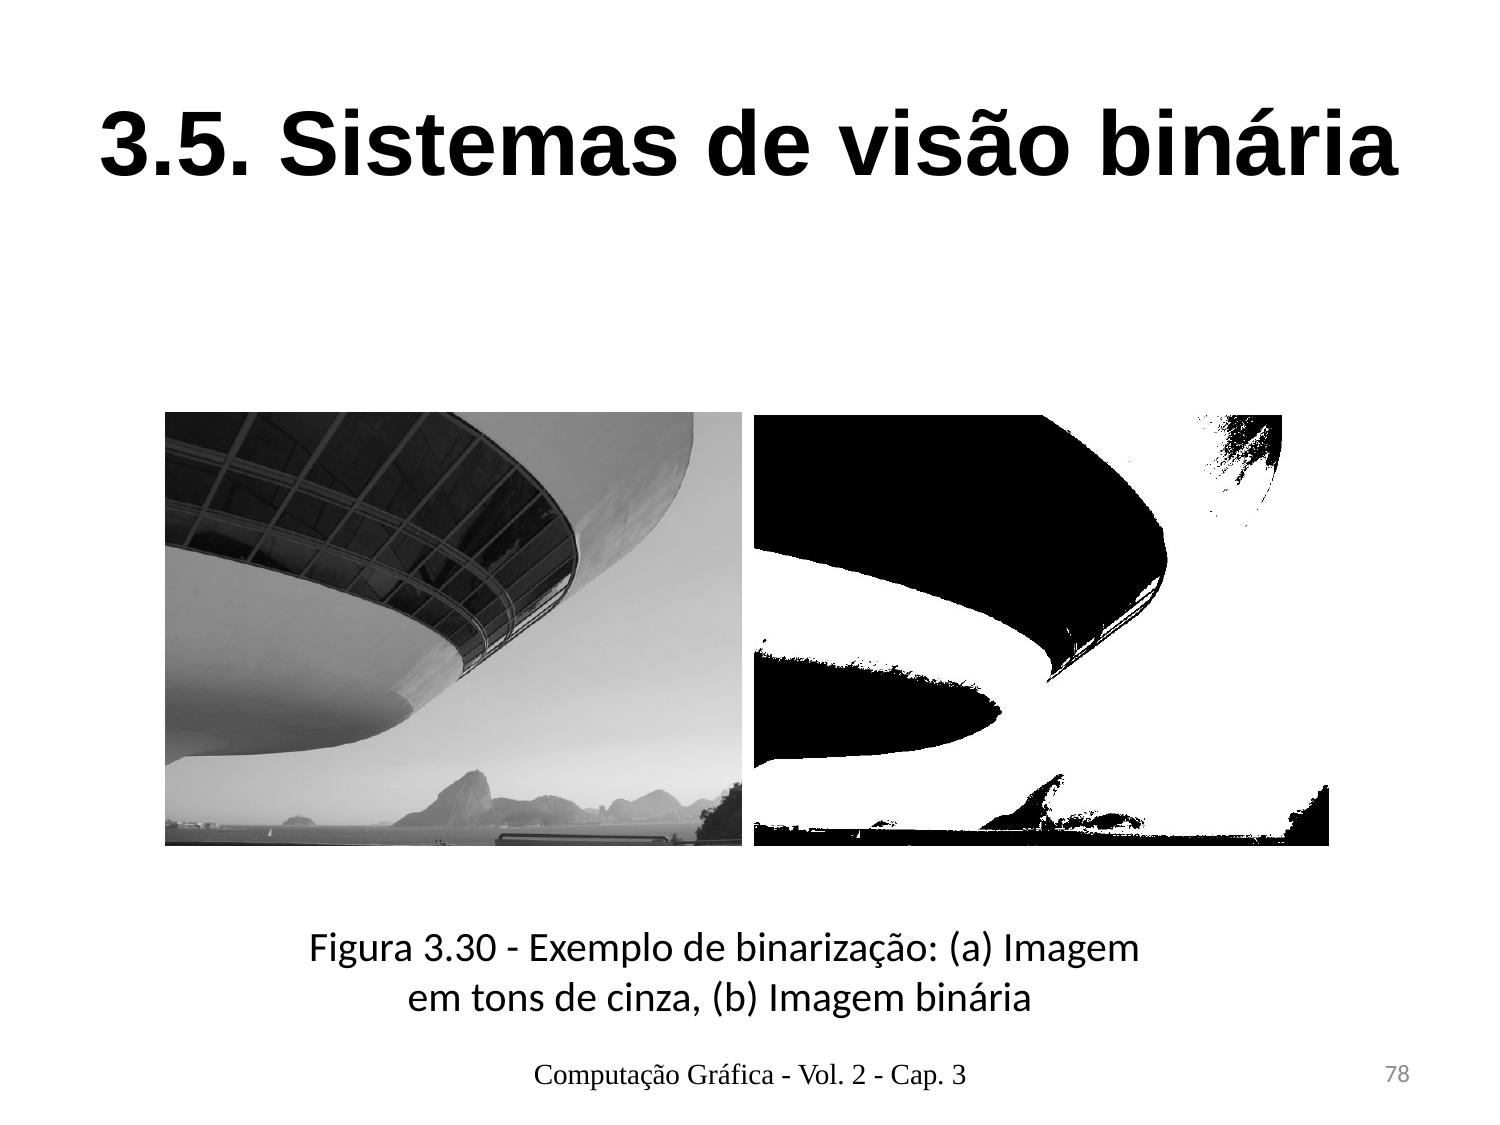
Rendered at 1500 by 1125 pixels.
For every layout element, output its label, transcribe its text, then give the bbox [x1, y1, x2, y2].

picture [162, 412, 1338, 846]
slide_number 78 [1074, 1042, 1425, 1103]
title 3.5. Sistemas de visão binária [75, 45, 1425, 233]
footer Computação Gráfica - Vol. 2 - Cap. 3 [512, 1042, 988, 1103]
text_box Figura 3.30 - Exemplo de binarização: (a) Imagem em tons de cinza, (b) Imagem binária [274, 912, 1175, 1028]
